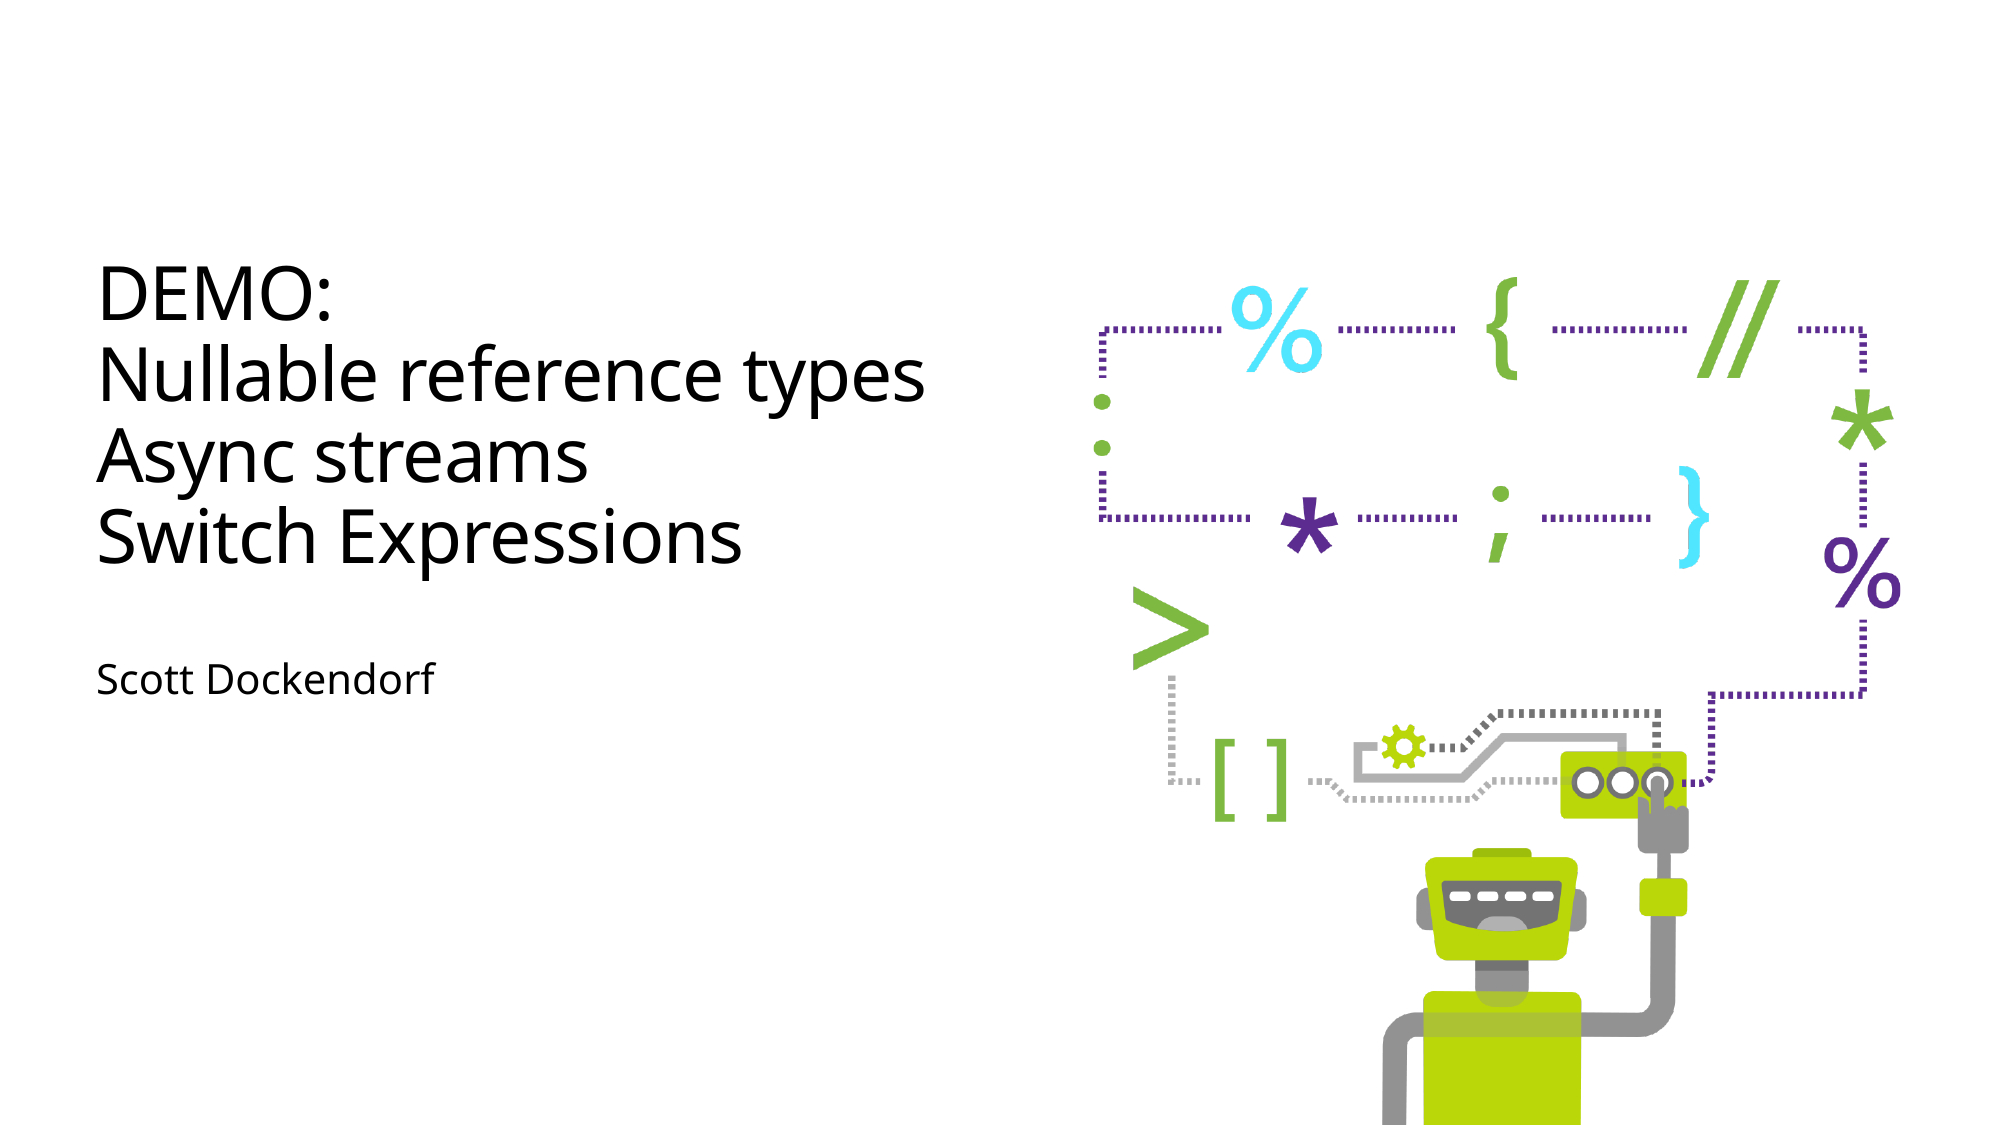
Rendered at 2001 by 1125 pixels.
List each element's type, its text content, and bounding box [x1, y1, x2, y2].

picture [1087, 277, 1905, 1125]
list Scott Dockendorf [96, 652, 1596, 703]
title DEMO: Nullable reference types Async streams Switch Expressions [96, 252, 1596, 580]
